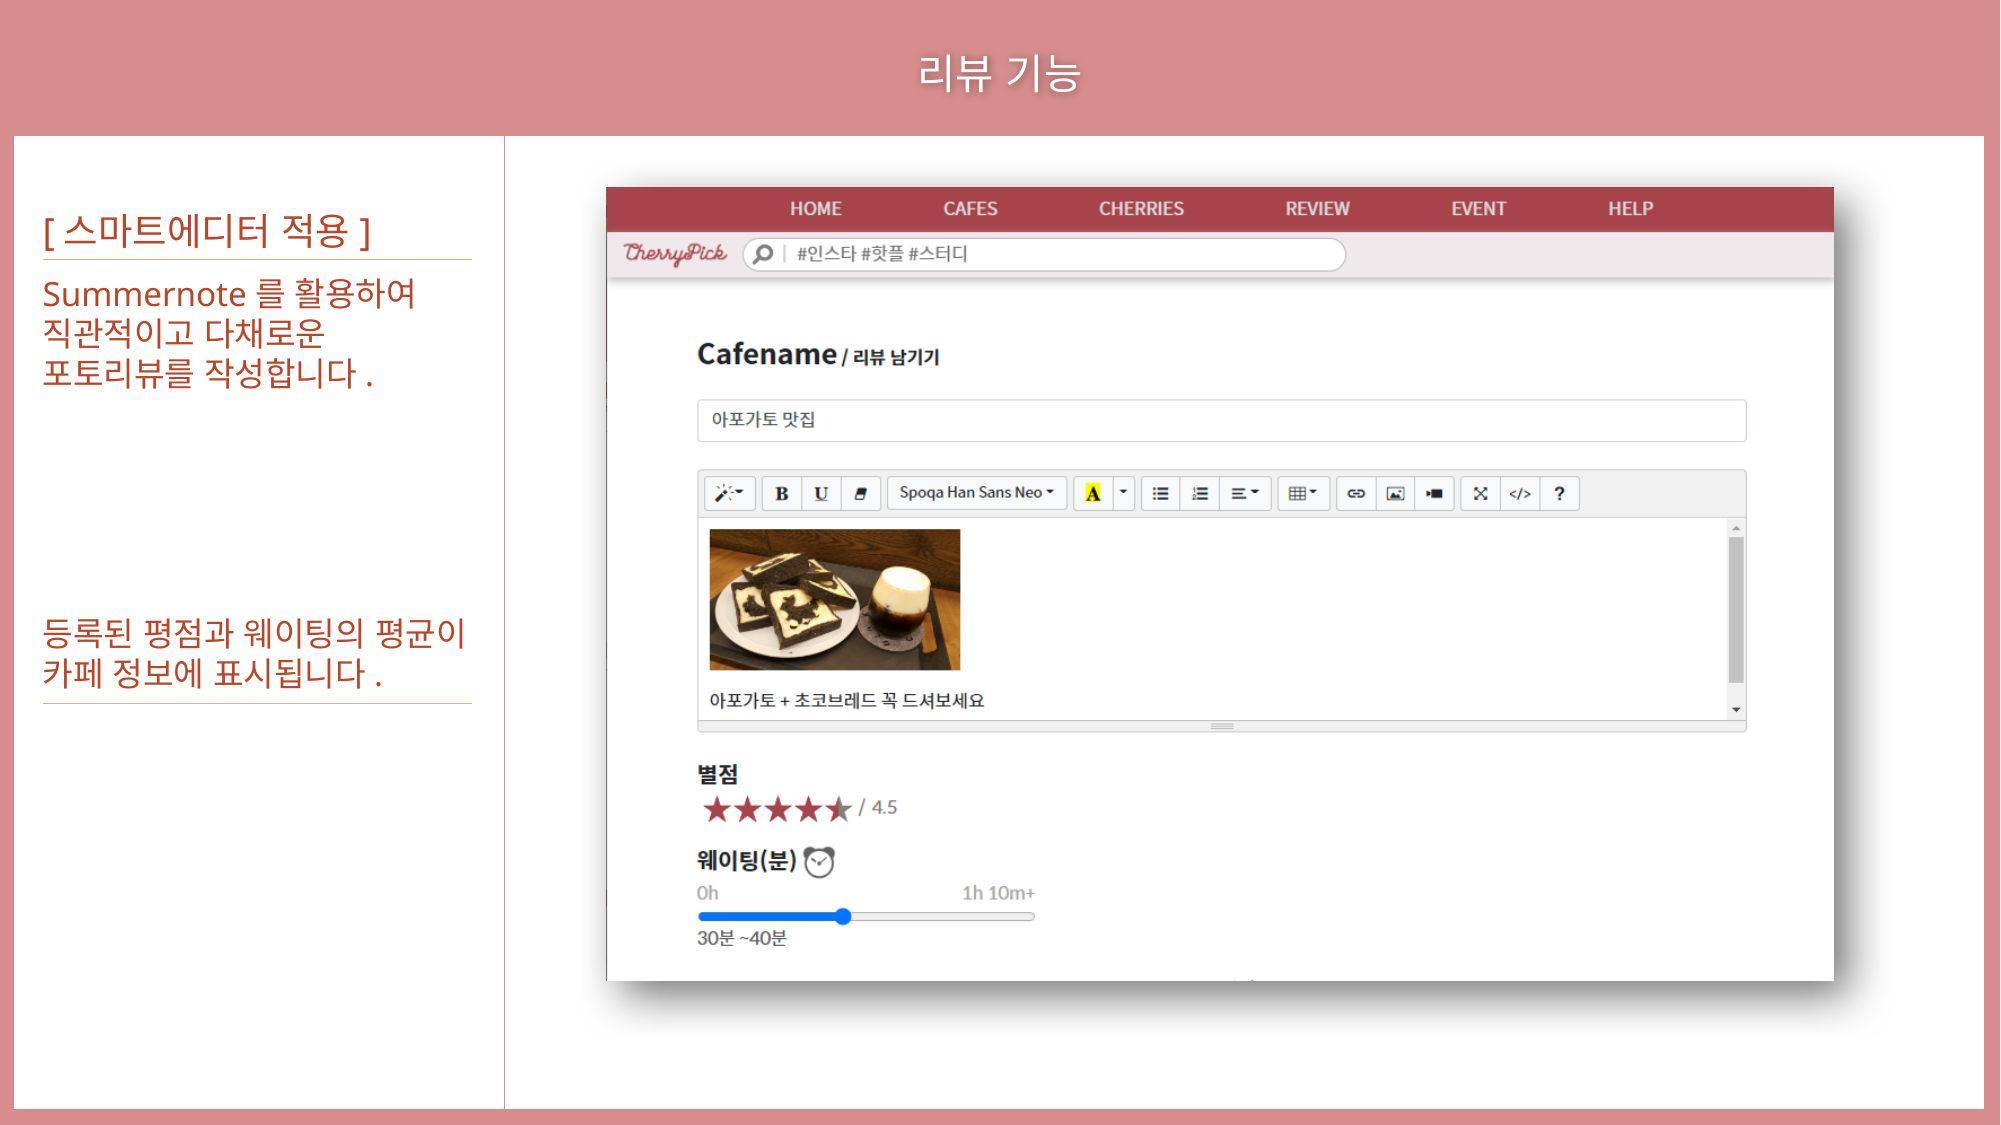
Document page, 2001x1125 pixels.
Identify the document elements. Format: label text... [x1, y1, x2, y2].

text_box 등록된 평점과 웨이팅의 평균이 카페 정보에 표시됩니다. [27, 605, 495, 701]
text_box [스마트에디터 적용] [27, 200, 606, 261]
text_box 리뷰 기능 [902, 40, 1098, 106]
text_box Summernote를 활용하여 직관적이고 다채로운 포토리뷰를 작성합니다. [27, 265, 495, 401]
picture [606, 187, 1834, 981]
